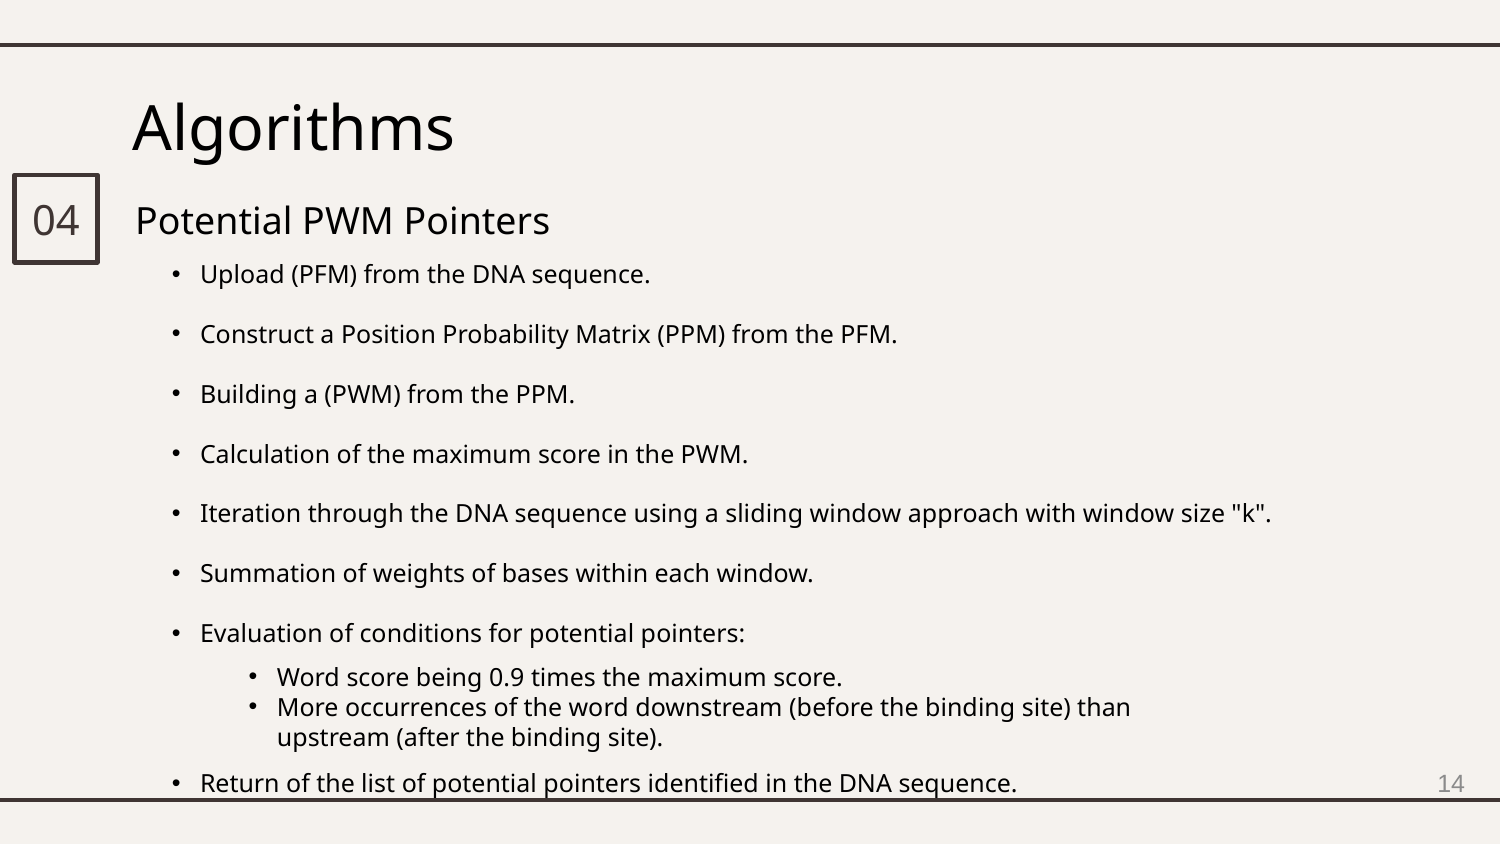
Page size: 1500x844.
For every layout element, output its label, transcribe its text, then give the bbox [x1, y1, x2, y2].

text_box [10, 174, 102, 263]
text_box Upload (PFM) from the DNA sequence. Construct a Position Probability Matrix (PPM) from the PFM. Building a (PWM) from the PPM. Calculation of the maximum score in the PWM. Iteration through the DNA sequence using a sliding window approach with window size "k". Summation of weights of bases within each window. Evaluation of conditions for potential pointers: Return of the list of potential pointers identified in the DNA sequence. [157, 251, 1380, 835]
title Algorithms [116, 72, 1383, 167]
text_box Word score being 0.9 times the maximum score. More occurrences of the word downstream (before the binding site) than upstream (after the binding site). [233, 653, 1201, 759]
slide_number 14 [1142, 759, 1481, 805]
text_box Potential PWM Pointers [120, 189, 1471, 310]
